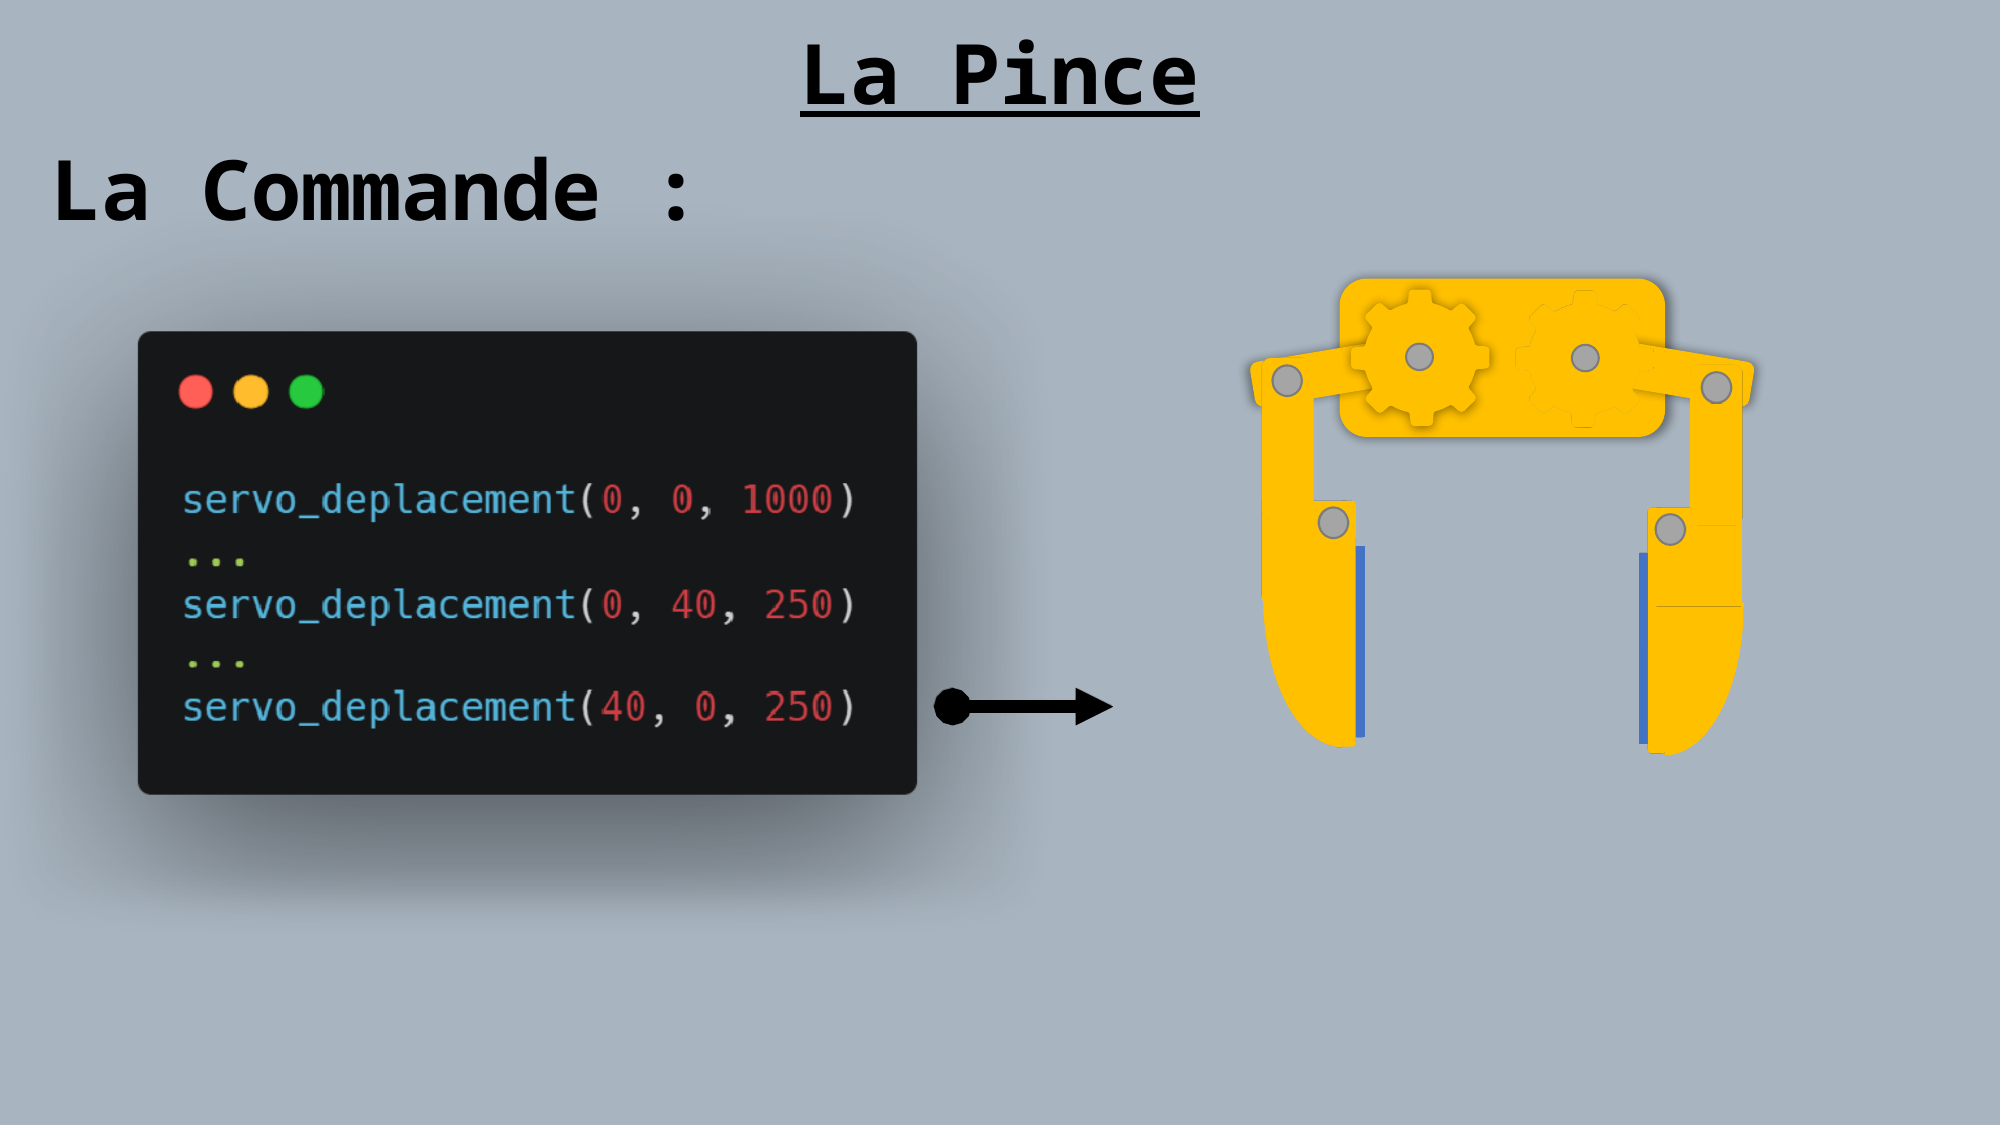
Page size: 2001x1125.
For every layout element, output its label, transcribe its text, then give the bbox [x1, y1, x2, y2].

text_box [1516, 291, 1654, 427]
text_box [1291, 347, 1347, 358]
text_box [1340, 279, 1665, 436]
text_box La Pince [785, 13, 1215, 129]
text_box La Commande : [36, 130, 717, 177]
picture [0, 177, 1073, 948]
text_box [1406, 343, 1433, 371]
text_box [1251, 361, 1262, 406]
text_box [1262, 358, 1417, 746]
text_box [1351, 290, 1489, 426]
text_box [1654, 347, 1754, 406]
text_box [1590, 365, 1742, 753]
